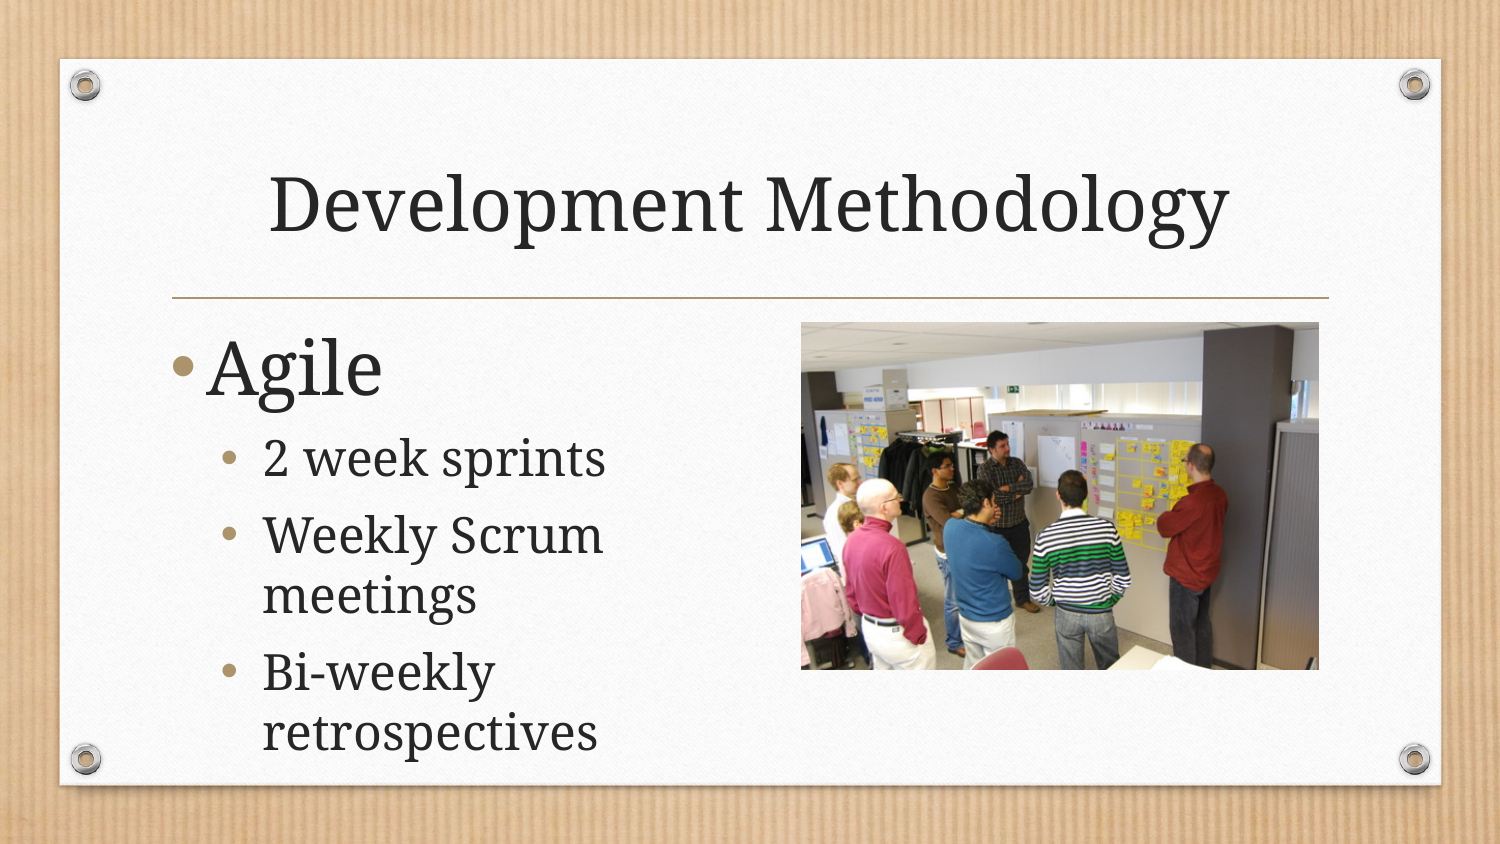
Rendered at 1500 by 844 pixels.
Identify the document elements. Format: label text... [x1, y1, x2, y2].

title Development Methodology [159, 120, 1341, 282]
list Agile 2 week sprints Weekly Scrum meetings Bi-weekly retrospectives [159, 314, 774, 723]
picture [0, 0, 1500, 844]
